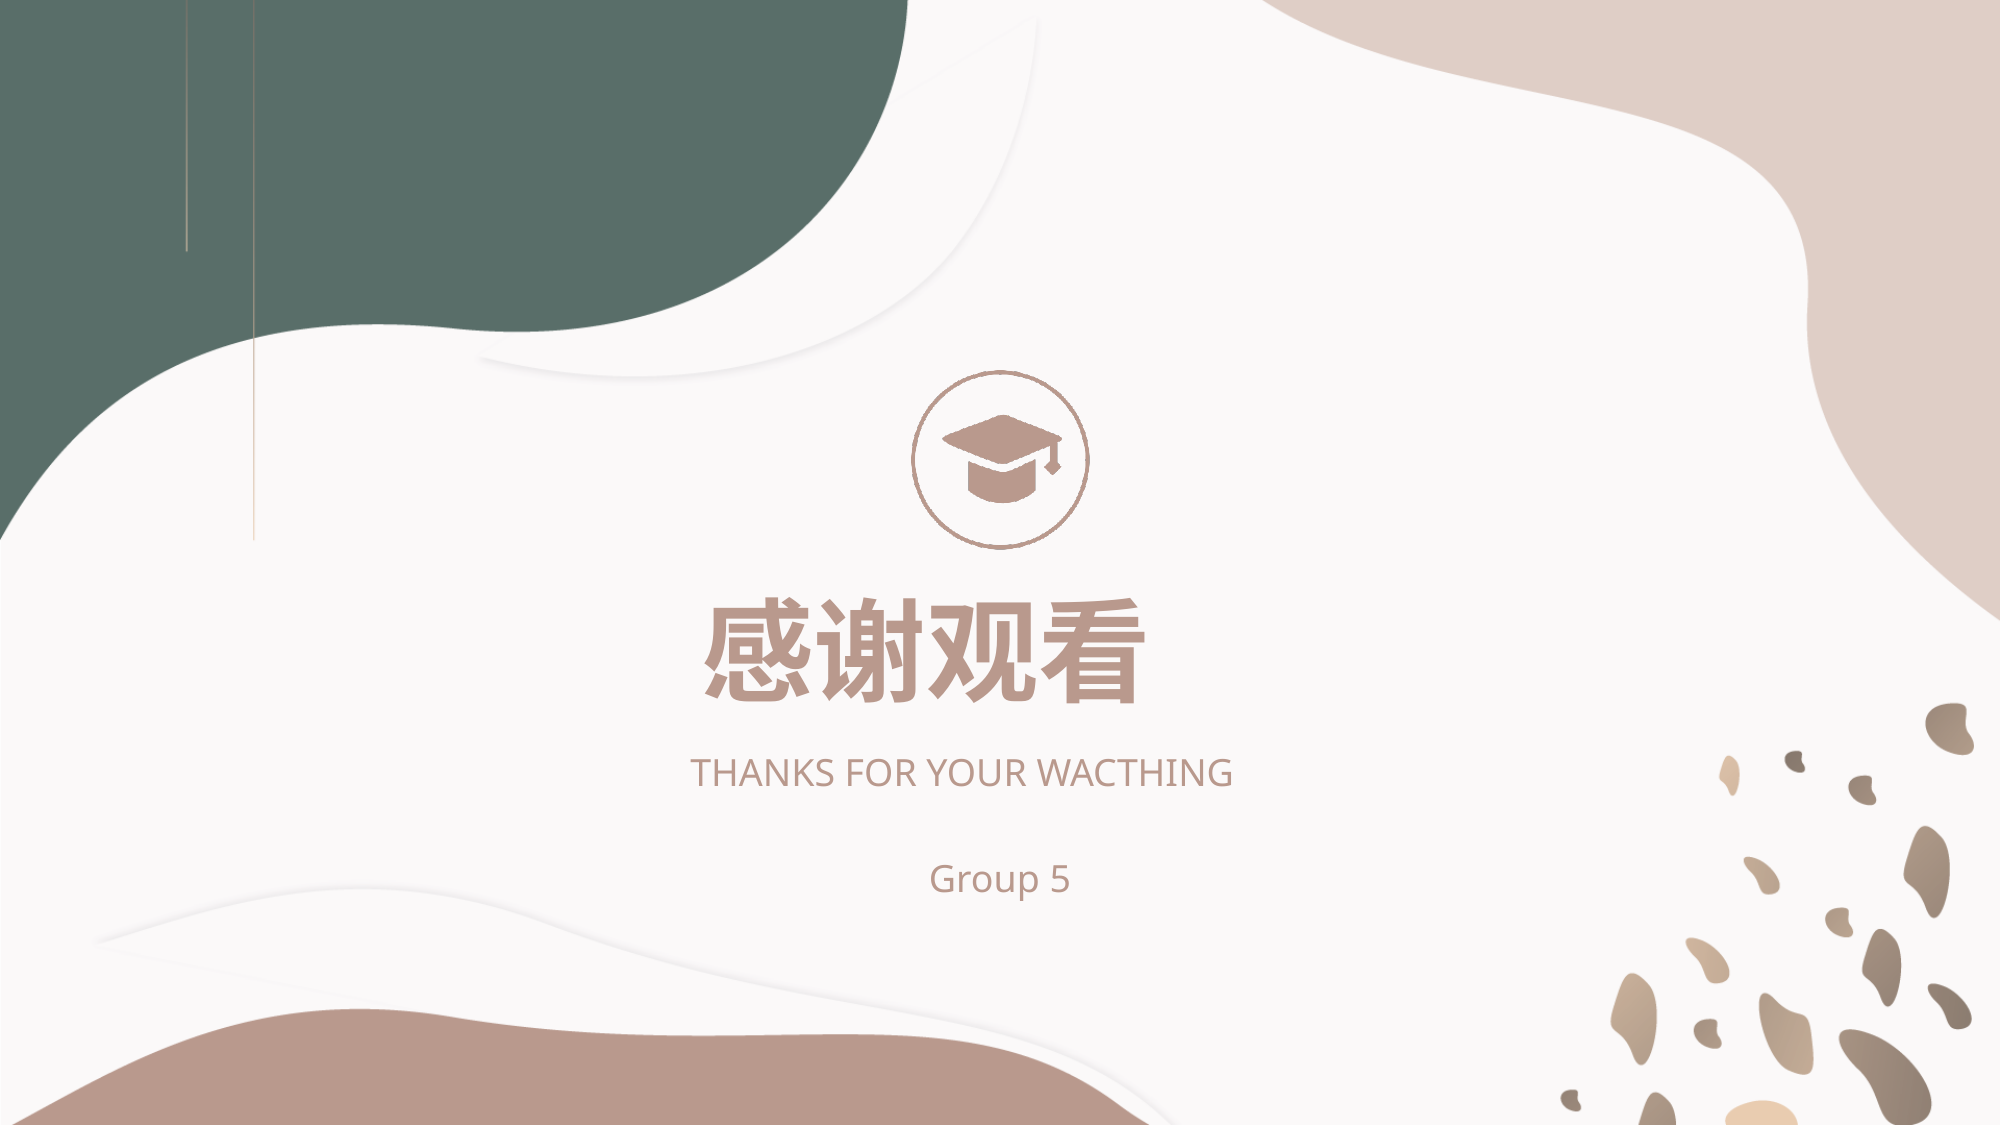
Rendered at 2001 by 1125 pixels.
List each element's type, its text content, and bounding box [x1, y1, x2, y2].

text_box THANKS FOR YOUR WACTHING [675, 741, 1325, 802]
picture [0, 0, 2000, 1125]
text_box Group 5 [645, 847, 1355, 908]
text_box 感谢观看 [686, 573, 1293, 724]
